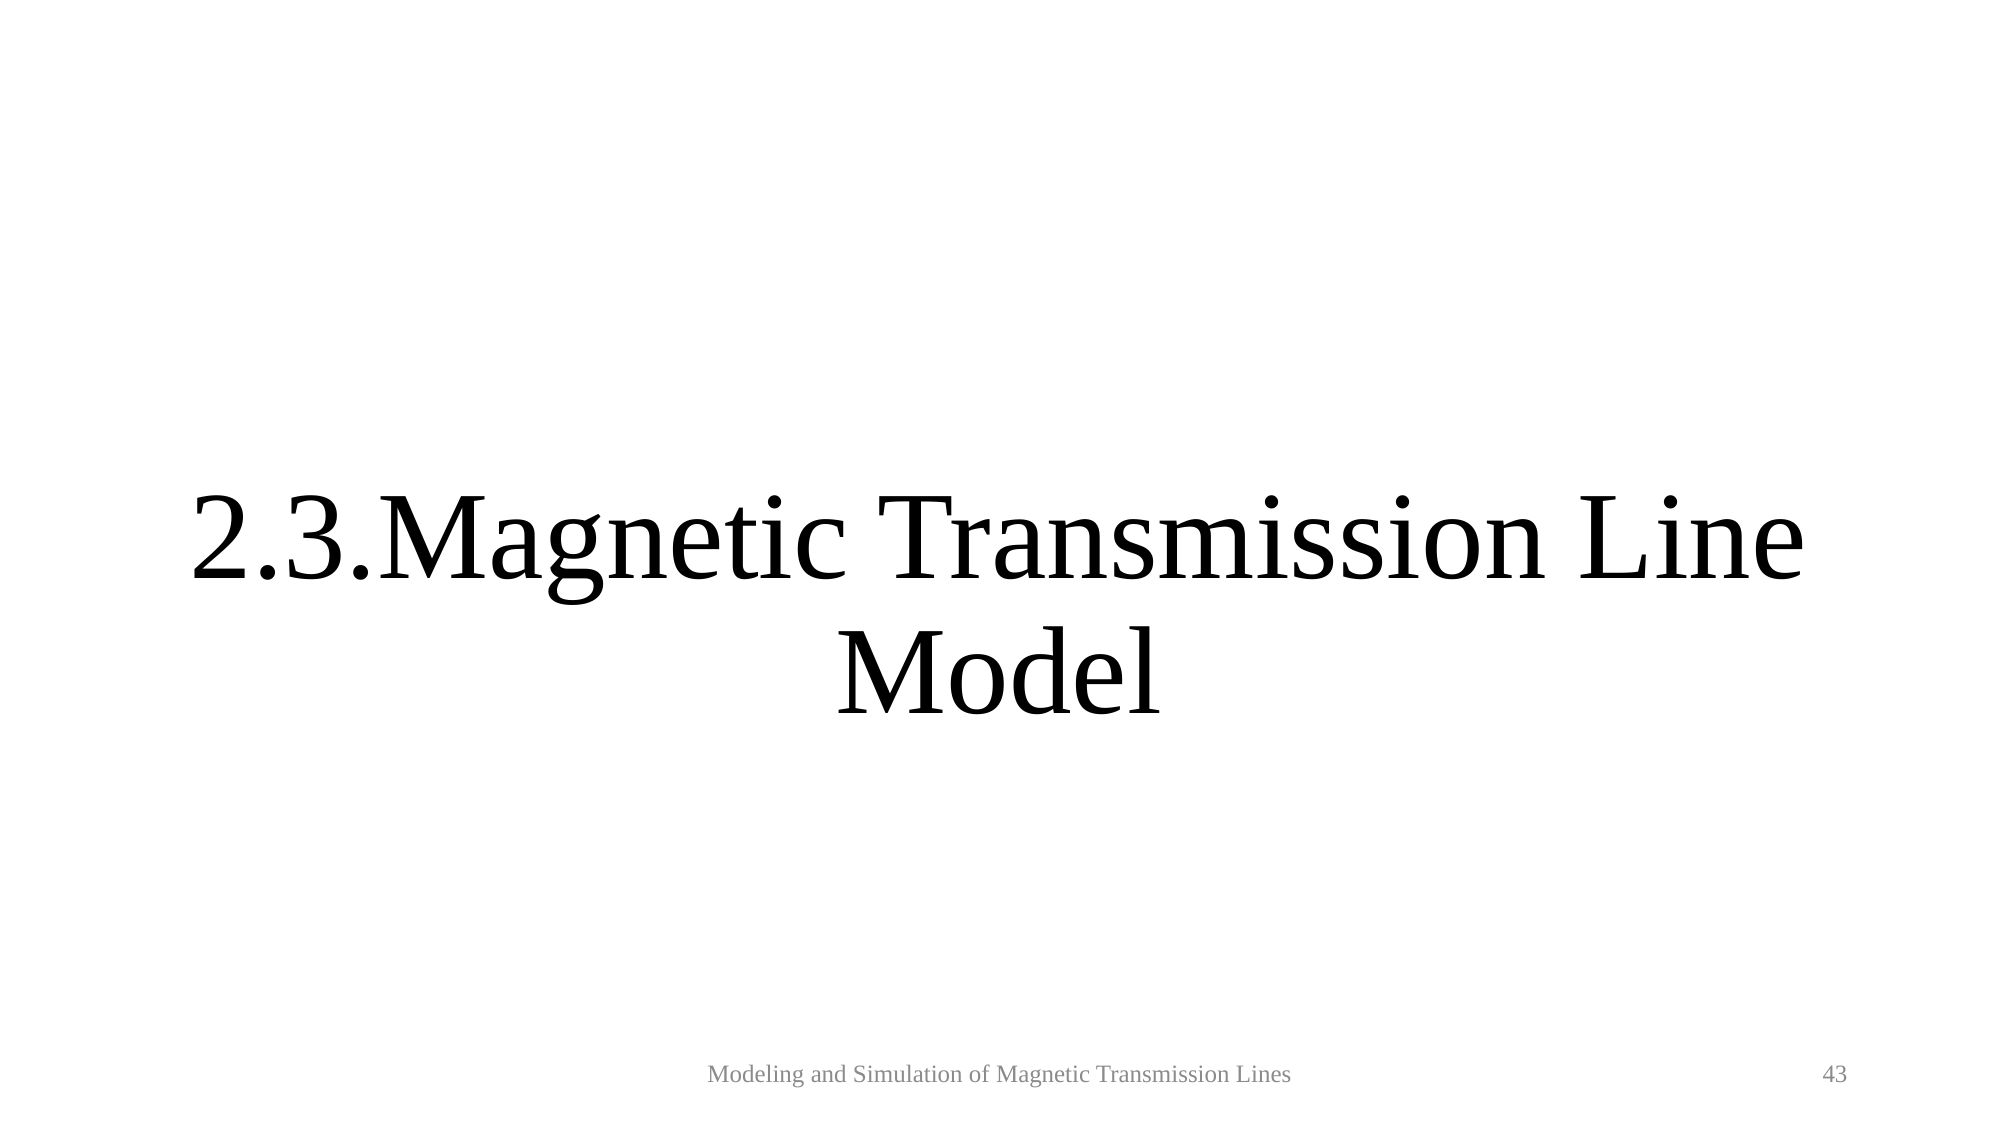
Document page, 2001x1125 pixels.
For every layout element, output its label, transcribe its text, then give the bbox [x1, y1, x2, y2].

slide_number 43 [1412, 1042, 1863, 1103]
footer Modeling and Simulation of Magnetic Transmission Lines [662, 1042, 1338, 1103]
title 2.3.Magnetic Transmission Line Model [136, 280, 1862, 749]
